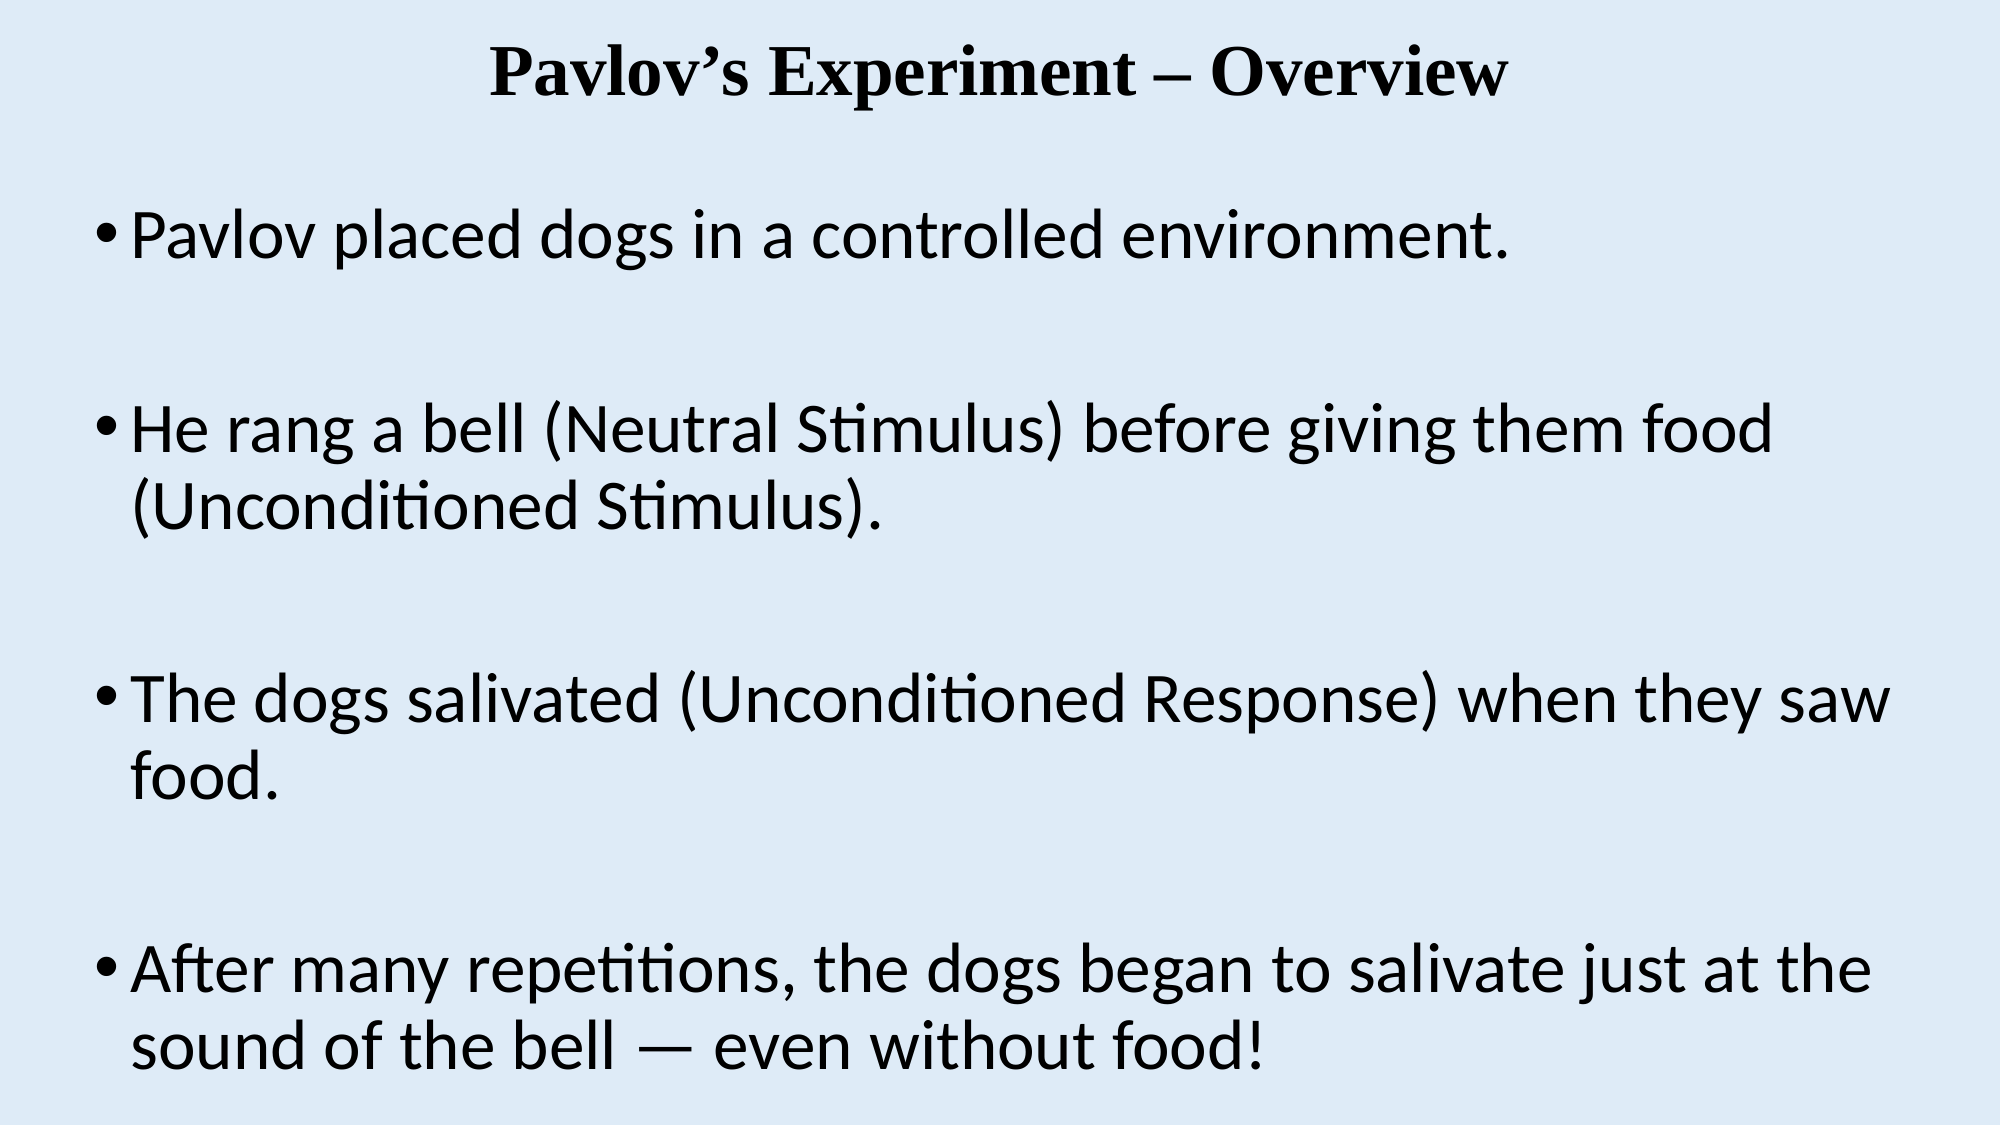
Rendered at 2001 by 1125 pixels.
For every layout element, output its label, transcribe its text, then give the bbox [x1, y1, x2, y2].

list Pavlov placed dogs in a controlled environment. He rang a bell (Neutral Stimulus) before giving them food (Unconditioned Stimulus). The dogs salivated (Unconditioned Response) when they saw food. After many repetitions, the dogs began to salivate just at the sound of the bell — even without food! [79, 189, 1921, 1101]
title Pavlov’s Experiment – Overview [137, 24, 1863, 119]
